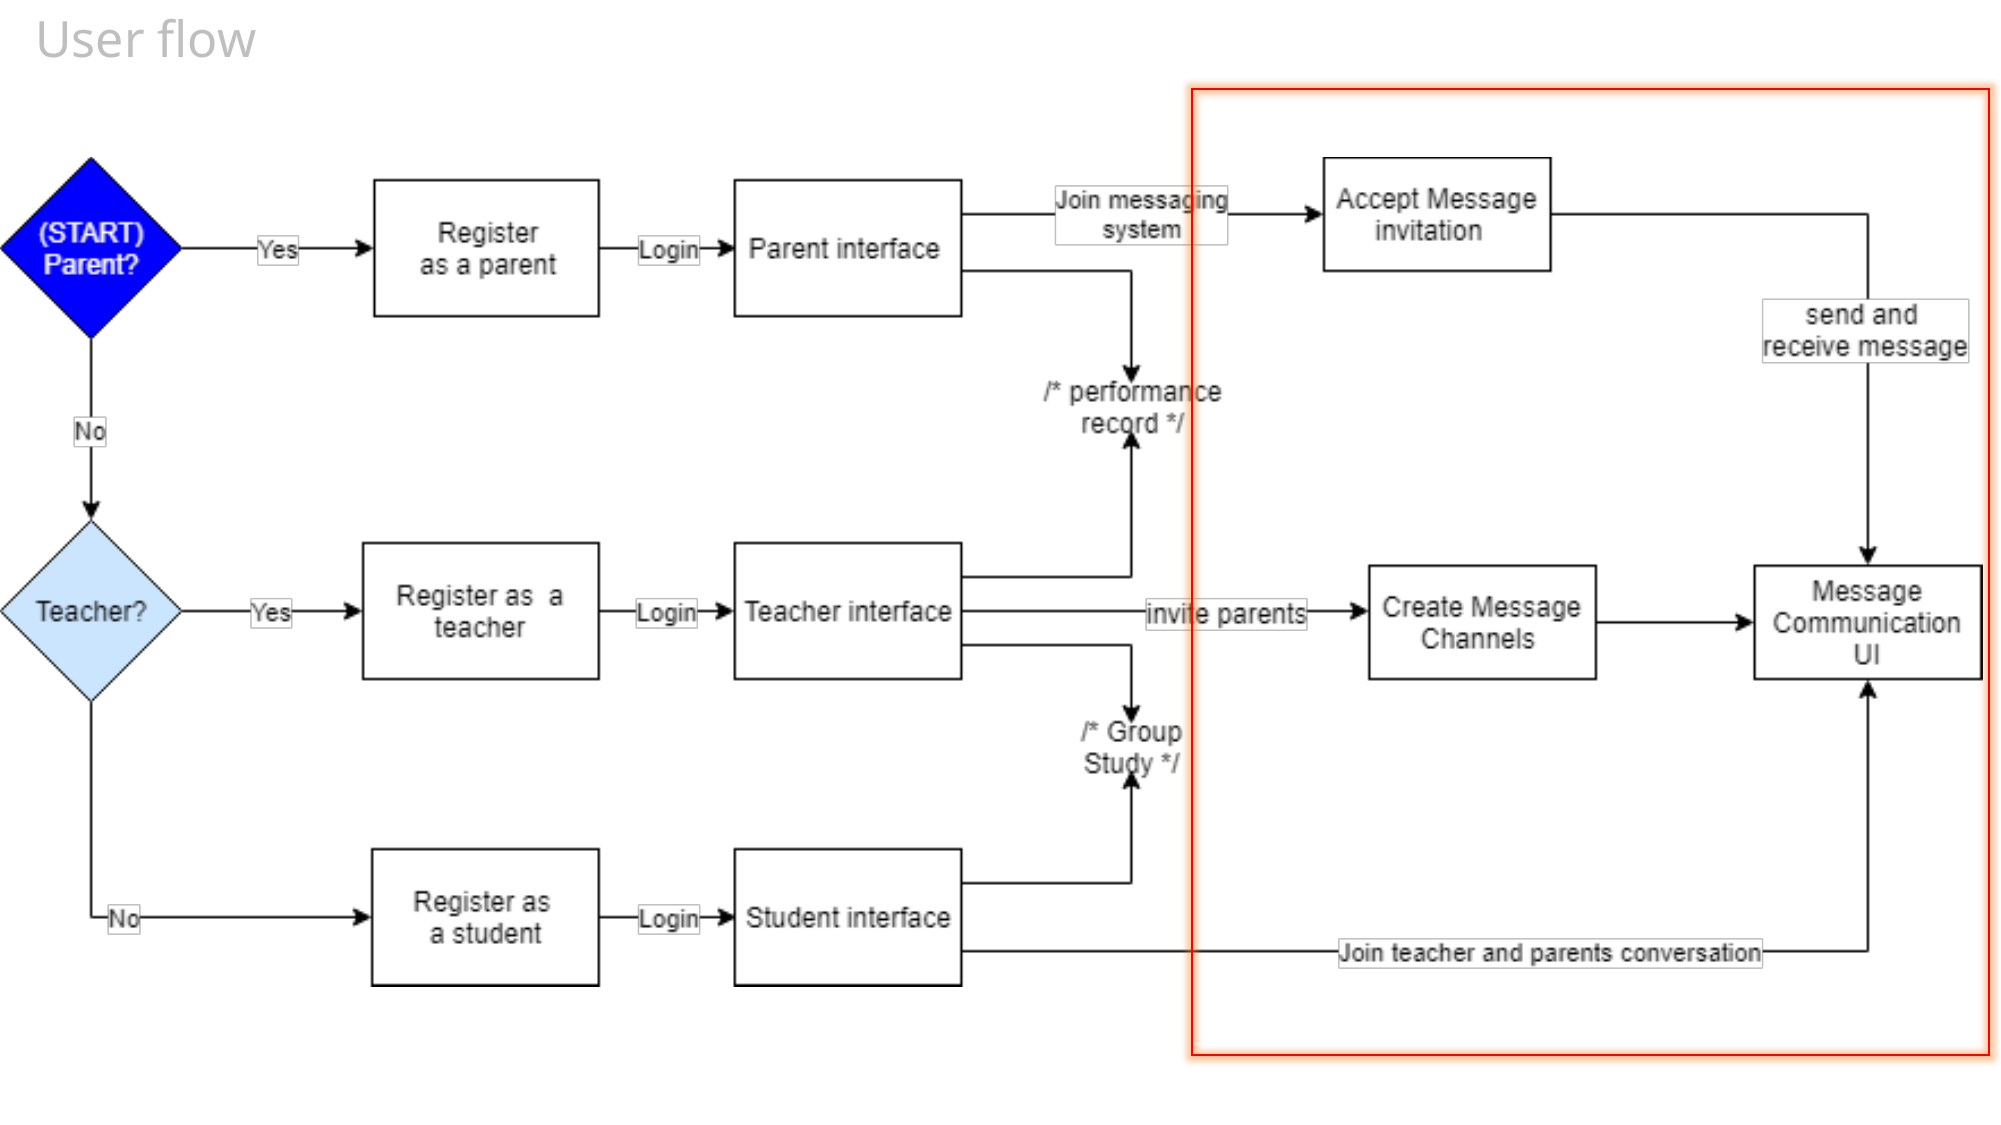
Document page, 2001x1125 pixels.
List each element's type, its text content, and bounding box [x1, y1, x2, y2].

text_box [1191, 88, 1990, 1056]
picture [0, 157, 1983, 987]
text_box User flow [20, 0, 272, 75]
